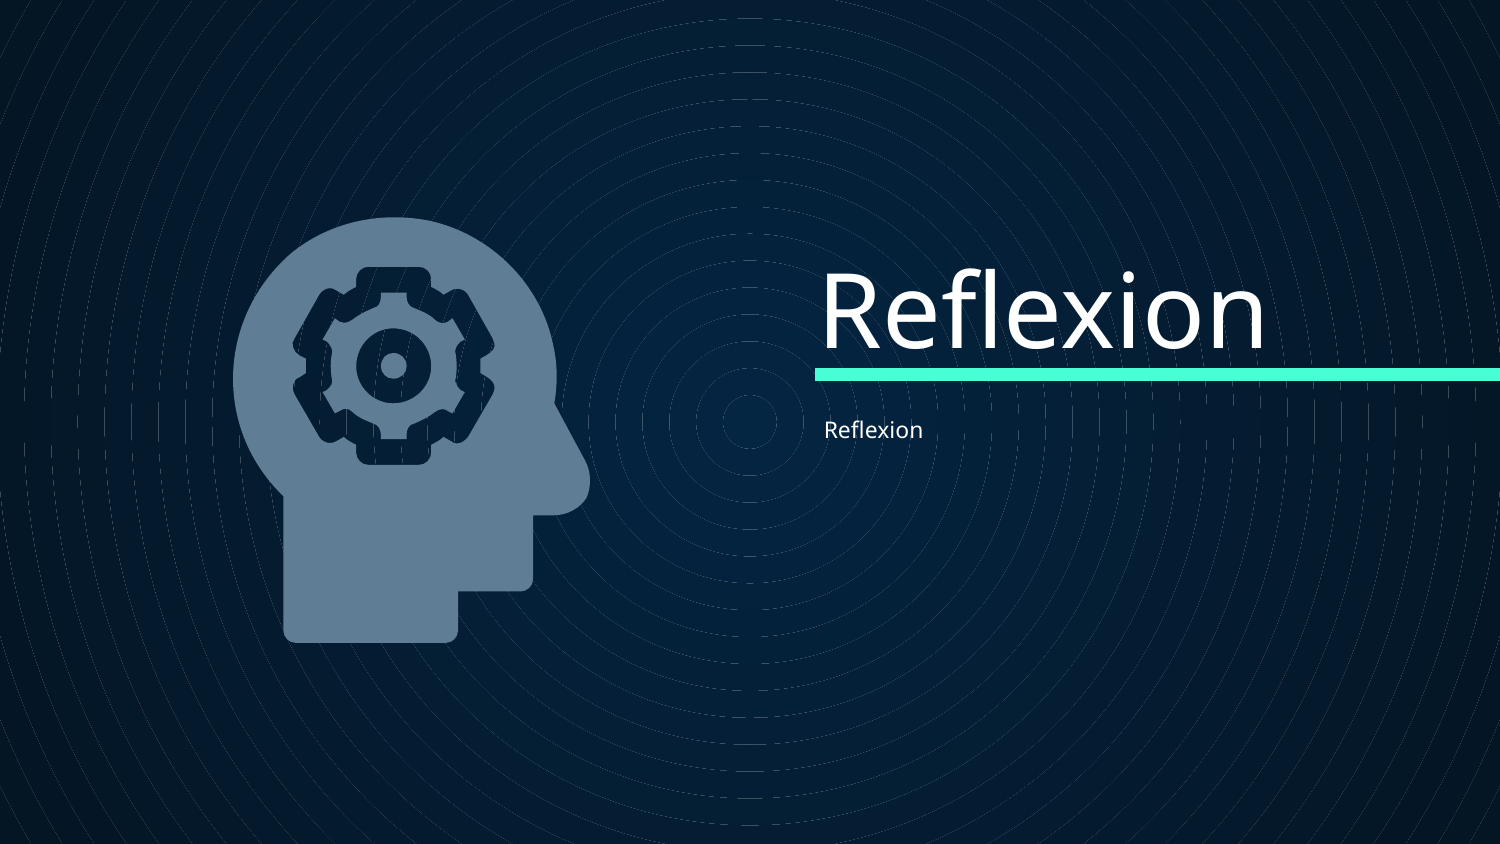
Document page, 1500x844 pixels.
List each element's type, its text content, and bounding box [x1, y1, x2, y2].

title Reflexion [802, 285, 1442, 385]
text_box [232, 216, 592, 644]
subtitle Reflexion [808, 400, 1376, 634]
